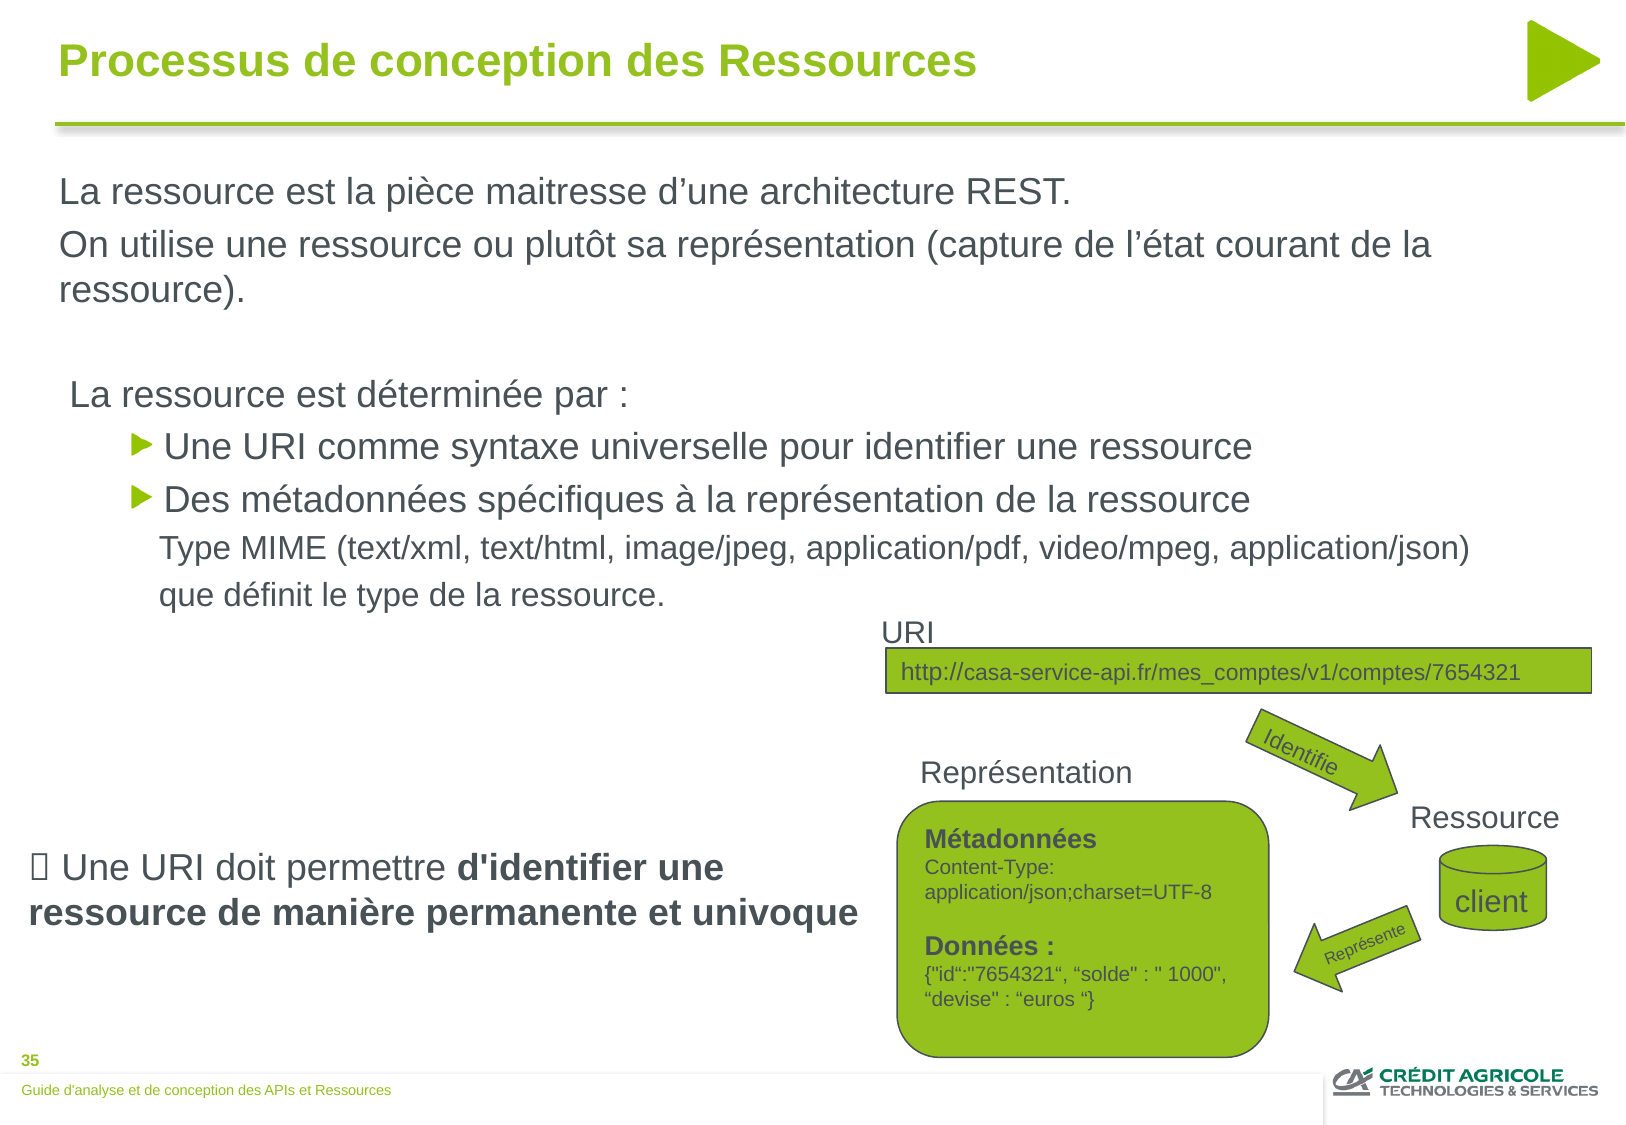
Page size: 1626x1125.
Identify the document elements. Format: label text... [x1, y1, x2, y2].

list Processus de conception des Ressources [44, 23, 1384, 129]
text_box [0, 1073, 1324, 1125]
footer Guide d'analyse et de conception des APIs et Ressources [21, 1077, 1176, 1103]
picture [1519, 12, 1606, 112]
picture [126, 431, 154, 458]
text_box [866, 605, 1592, 1058]
text_box  Une URI doit permettre d'identifier une ressource de manière permanente et univoque [0, 835, 861, 941]
picture [126, 483, 154, 511]
picture [0, 1042, 1626, 1125]
list La ressource est la pièce maitresse d’une architecture REST. On utilise une ressource ou plutôt sa représentation (capture de l’état courant de la ressource). La ressource est déterminée par : Une URI comme syntaxe universelle pour identifier une ressource Des métadonnées spécifiques à la représentation de la ressource Type MIME (text/xml, text/html, image/jpeg, application/pdf, video/mpeg, application/json) que définit le type de la ressource. [44, 159, 1572, 648]
